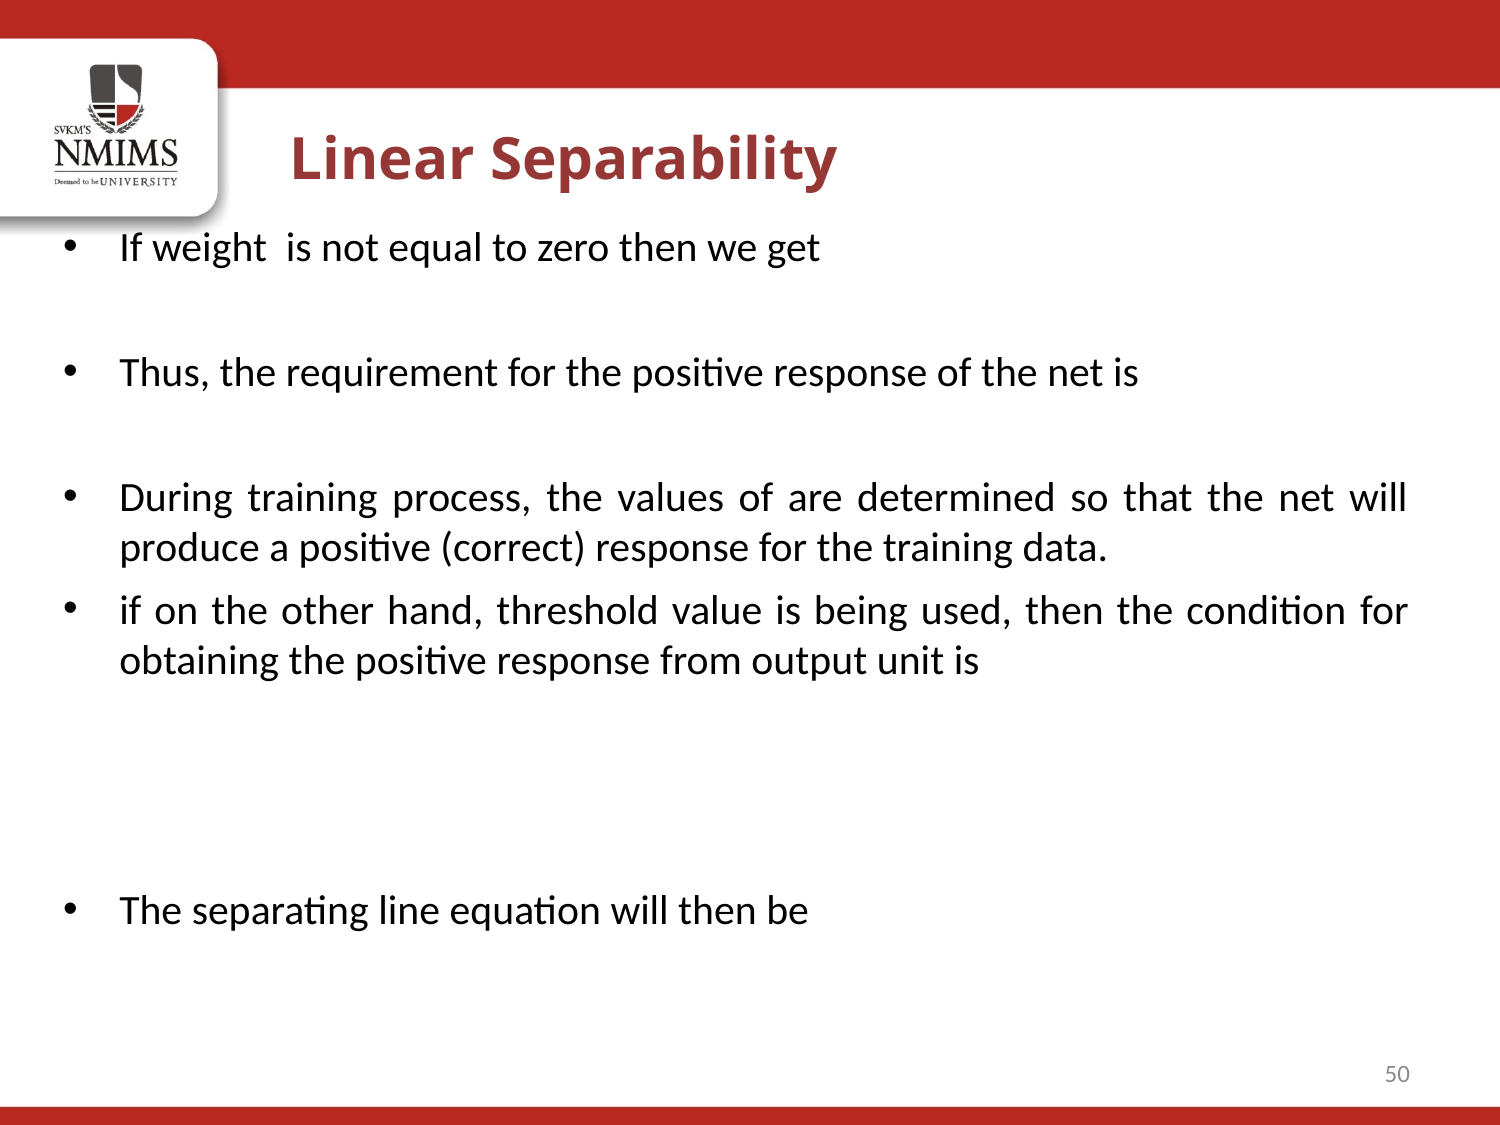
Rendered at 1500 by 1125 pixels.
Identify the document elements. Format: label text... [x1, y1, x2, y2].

slide_number 50 [1074, 1042, 1425, 1103]
picture [0, 0, 1500, 1125]
text_box Linear Separability [275, 114, 1363, 199]
